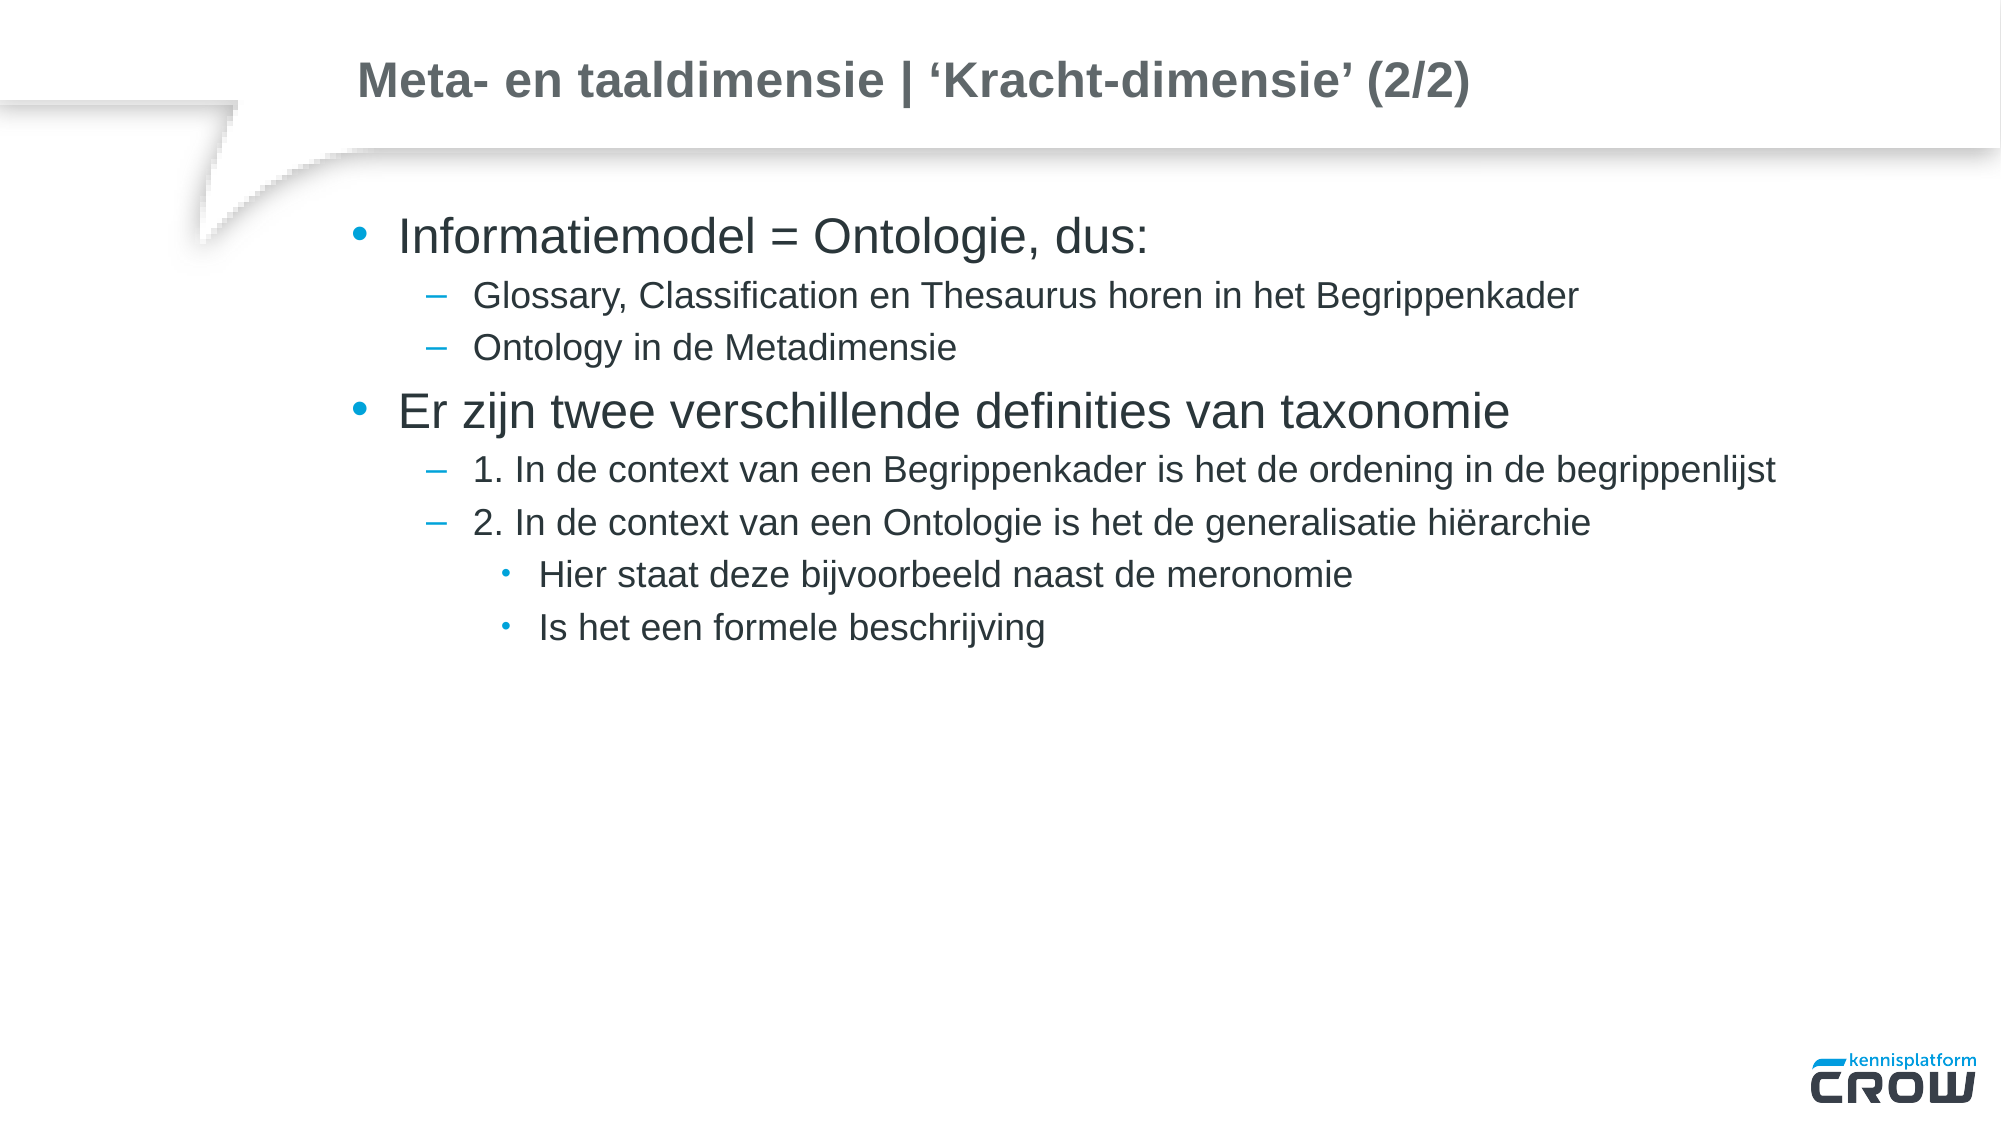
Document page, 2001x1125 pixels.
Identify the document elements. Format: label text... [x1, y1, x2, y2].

picture [1919, 1053, 1938, 1063]
picture [1811, 1053, 1976, 1103]
picture [1943, 1053, 1976, 1059]
text_box [342, 278, 1839, 925]
title Meta- en taaldimensie | ‘Kracht-dimensie’ (2/2) [342, 3, 1973, 132]
text_box Informatiemodel = Ontologie, dus: Glossary, Classification en Thesaurus horen in het Begrippenkader Ontology in de Metadimensie Er zijn twee verschillende definities van taxonomie 1. In de context van een Begrippenkader is het de ordening in de begrippenlijst 2. In de context van een Ontologie is het de generalisatie hiërarchie Hier staat deze bijvoorbeeld naast de meronomie Is het een formele beschrijving [336, 195, 1833, 842]
